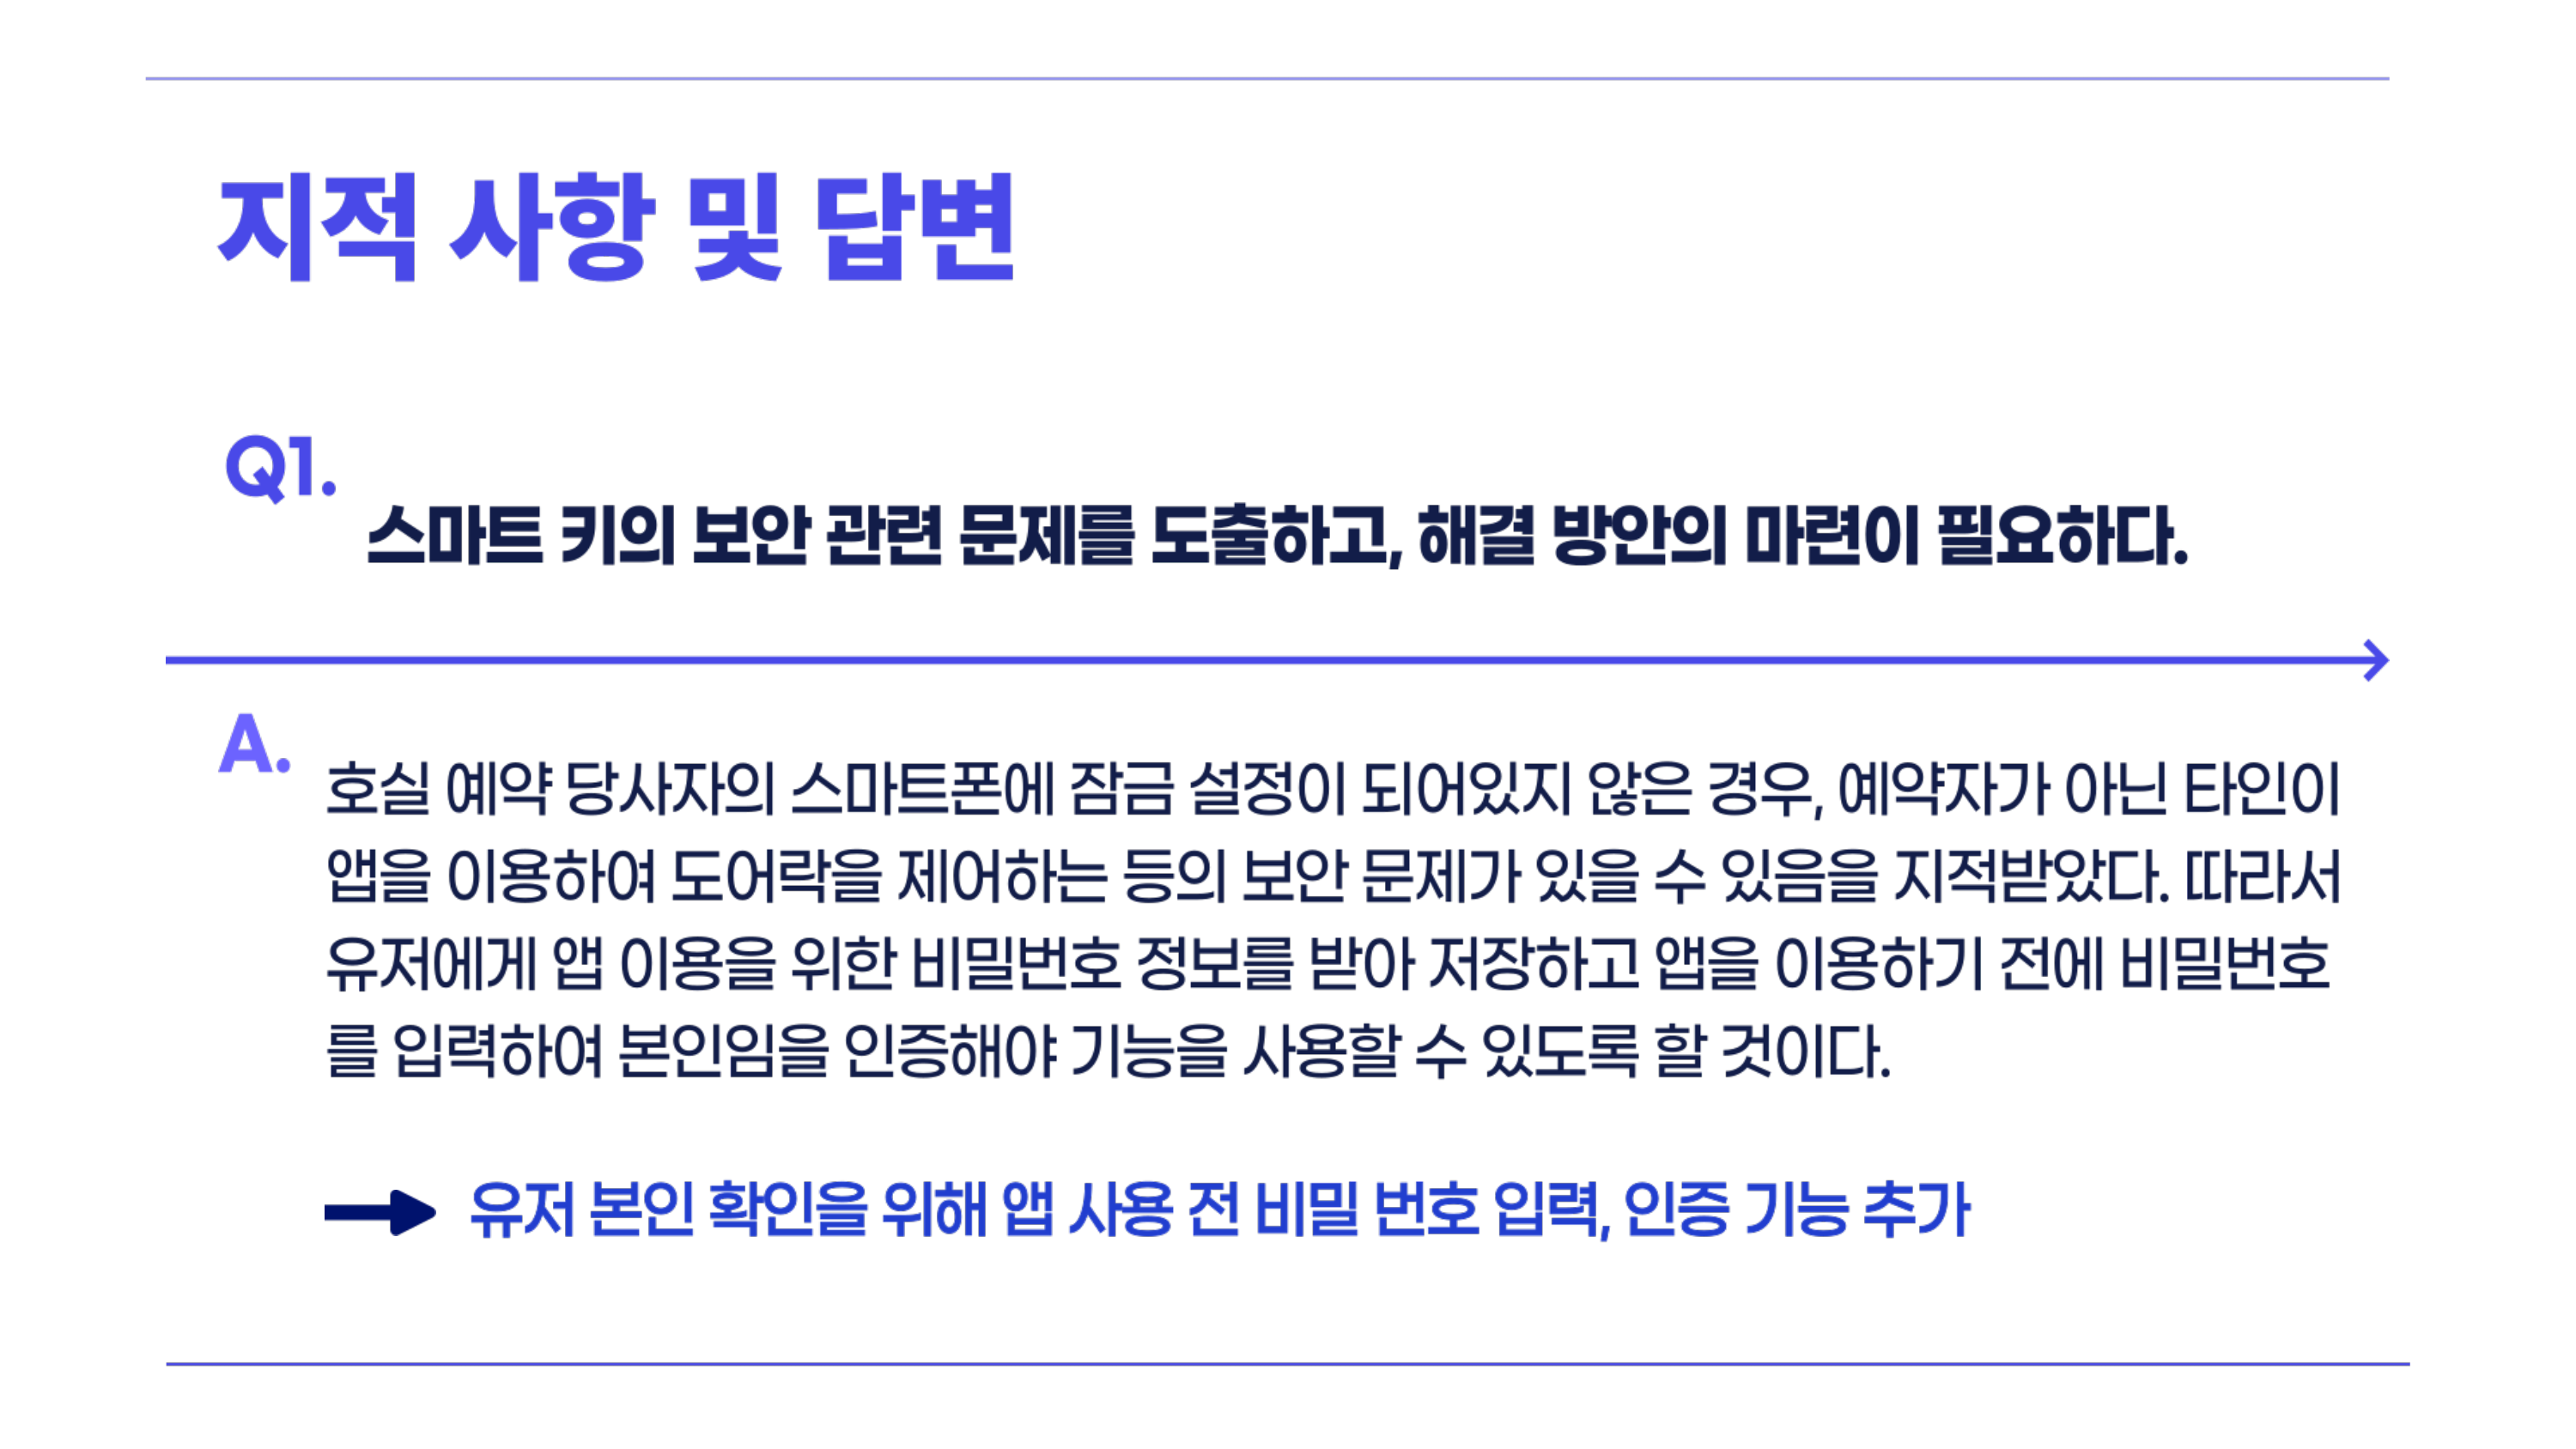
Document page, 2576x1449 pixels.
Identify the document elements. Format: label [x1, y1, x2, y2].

picture [155, 690, 2371, 1109]
text_box [145, 72, 2390, 84]
picture [457, 1163, 2002, 1270]
text_box [166, 1358, 2410, 1370]
text_box [166, 638, 2390, 683]
picture [0, 129, 1061, 337]
text_box [324, 1190, 436, 1236]
picture [180, 413, 2222, 602]
